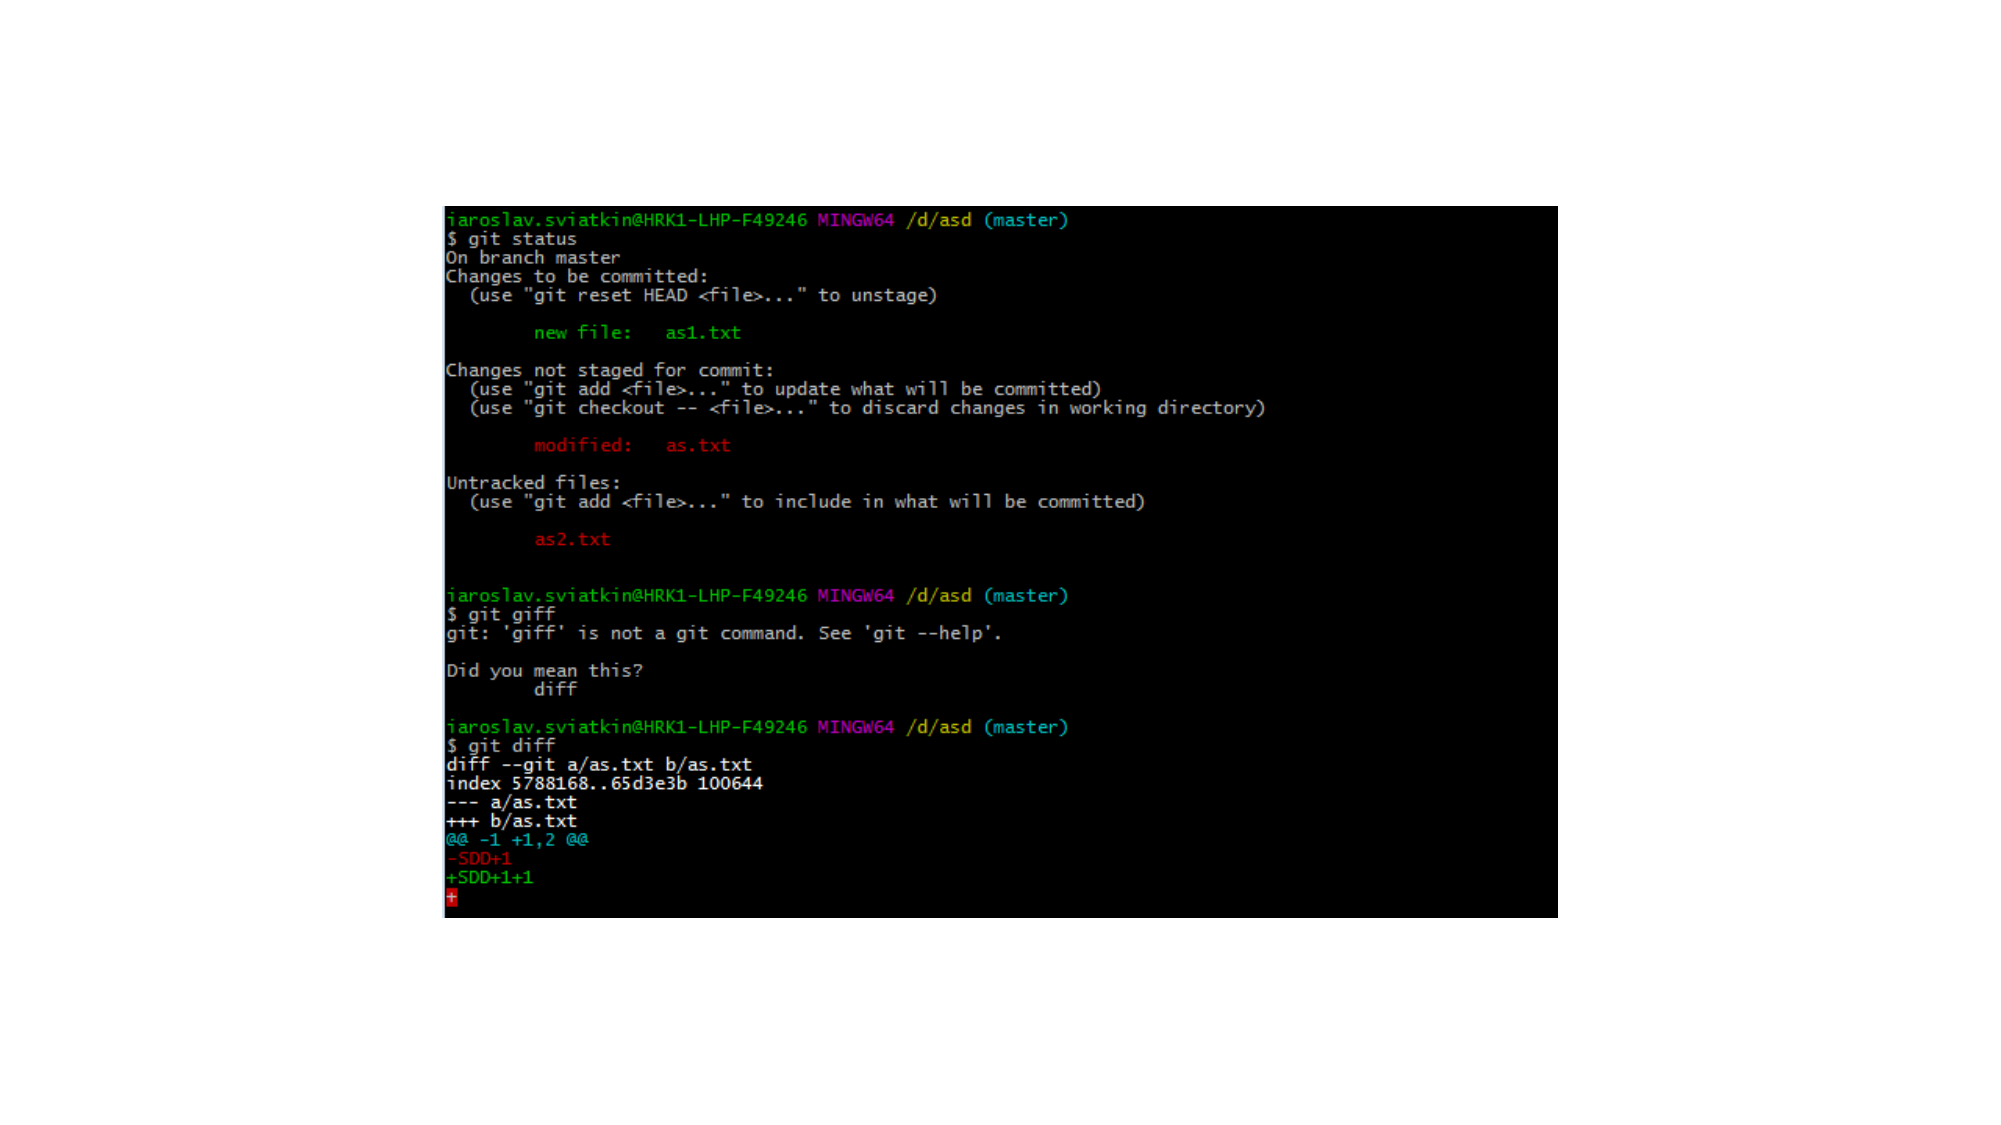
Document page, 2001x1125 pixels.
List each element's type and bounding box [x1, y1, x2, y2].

picture [441, 206, 1559, 919]
